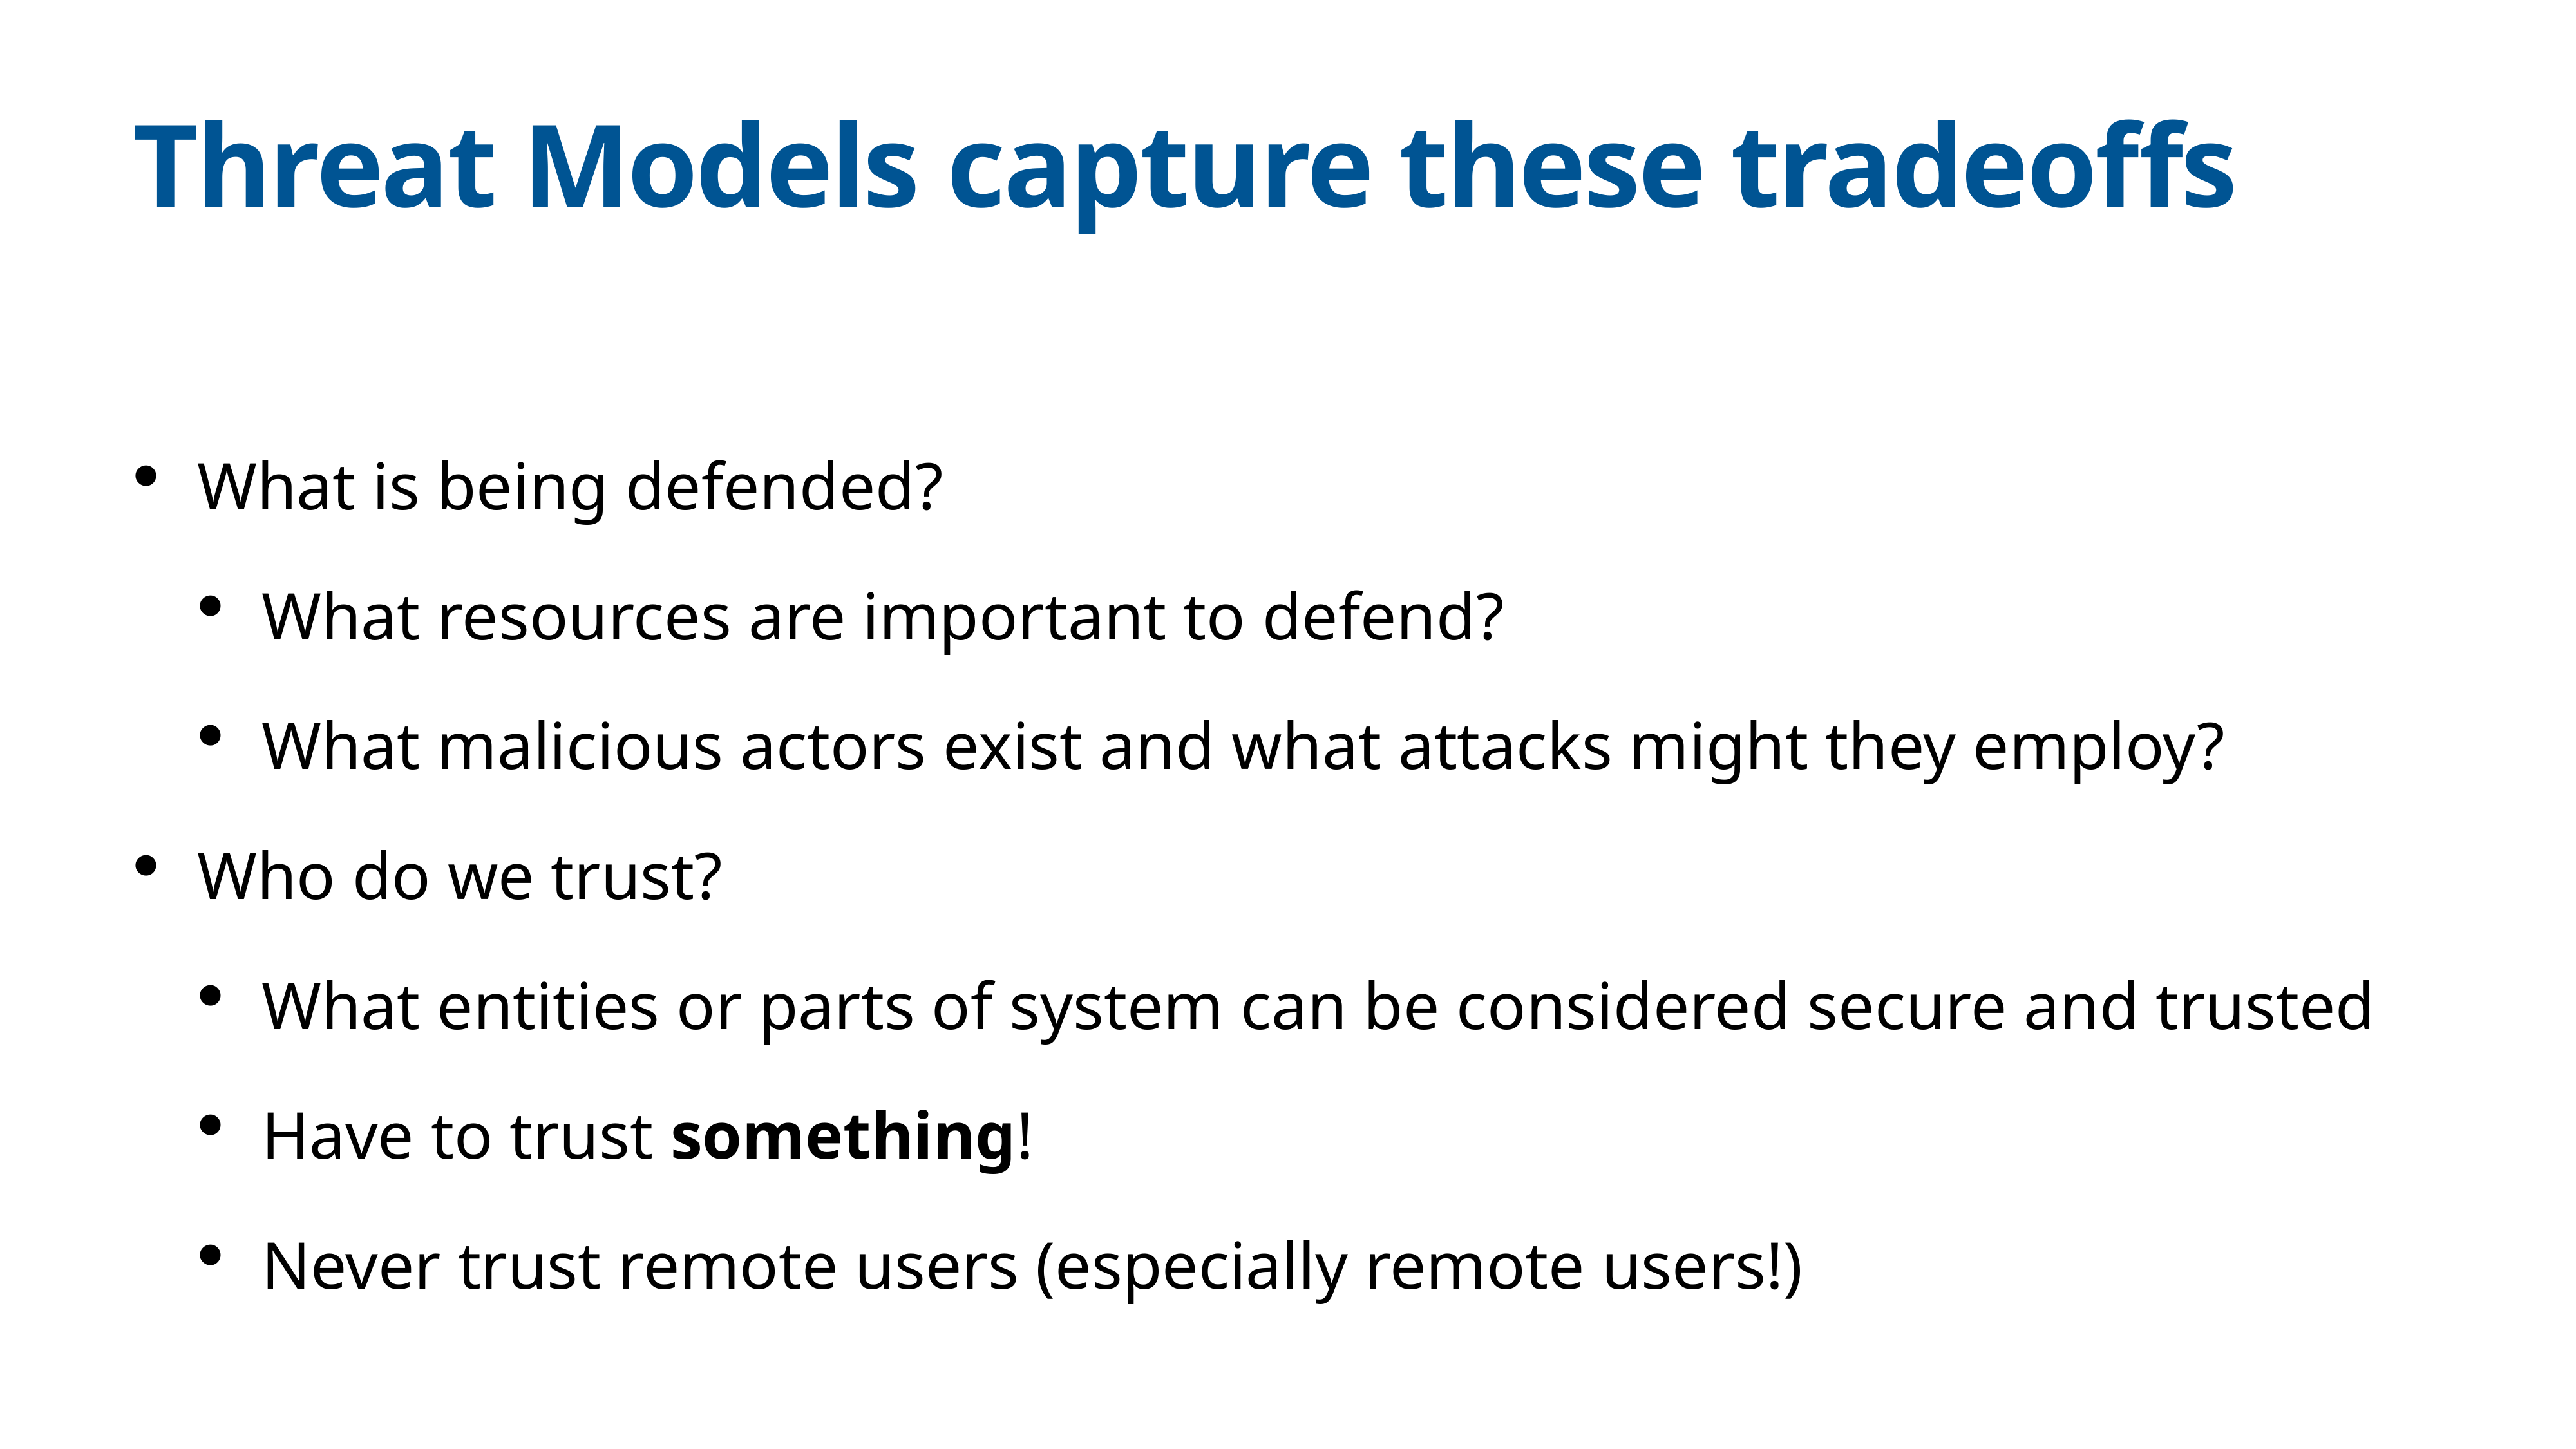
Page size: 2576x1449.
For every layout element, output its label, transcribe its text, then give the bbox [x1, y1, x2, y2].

title Threat Models capture these tradeoffs [127, 113, 2449, 266]
list What is being defended? What resources are important to defend? What malicious actors exist and what attacks might they employ? Who do we trust? What entities or parts of system can be considered secure and trusted Have to trust something! Never trust remote users (especially remote users!) [127, 448, 2449, 1321]
